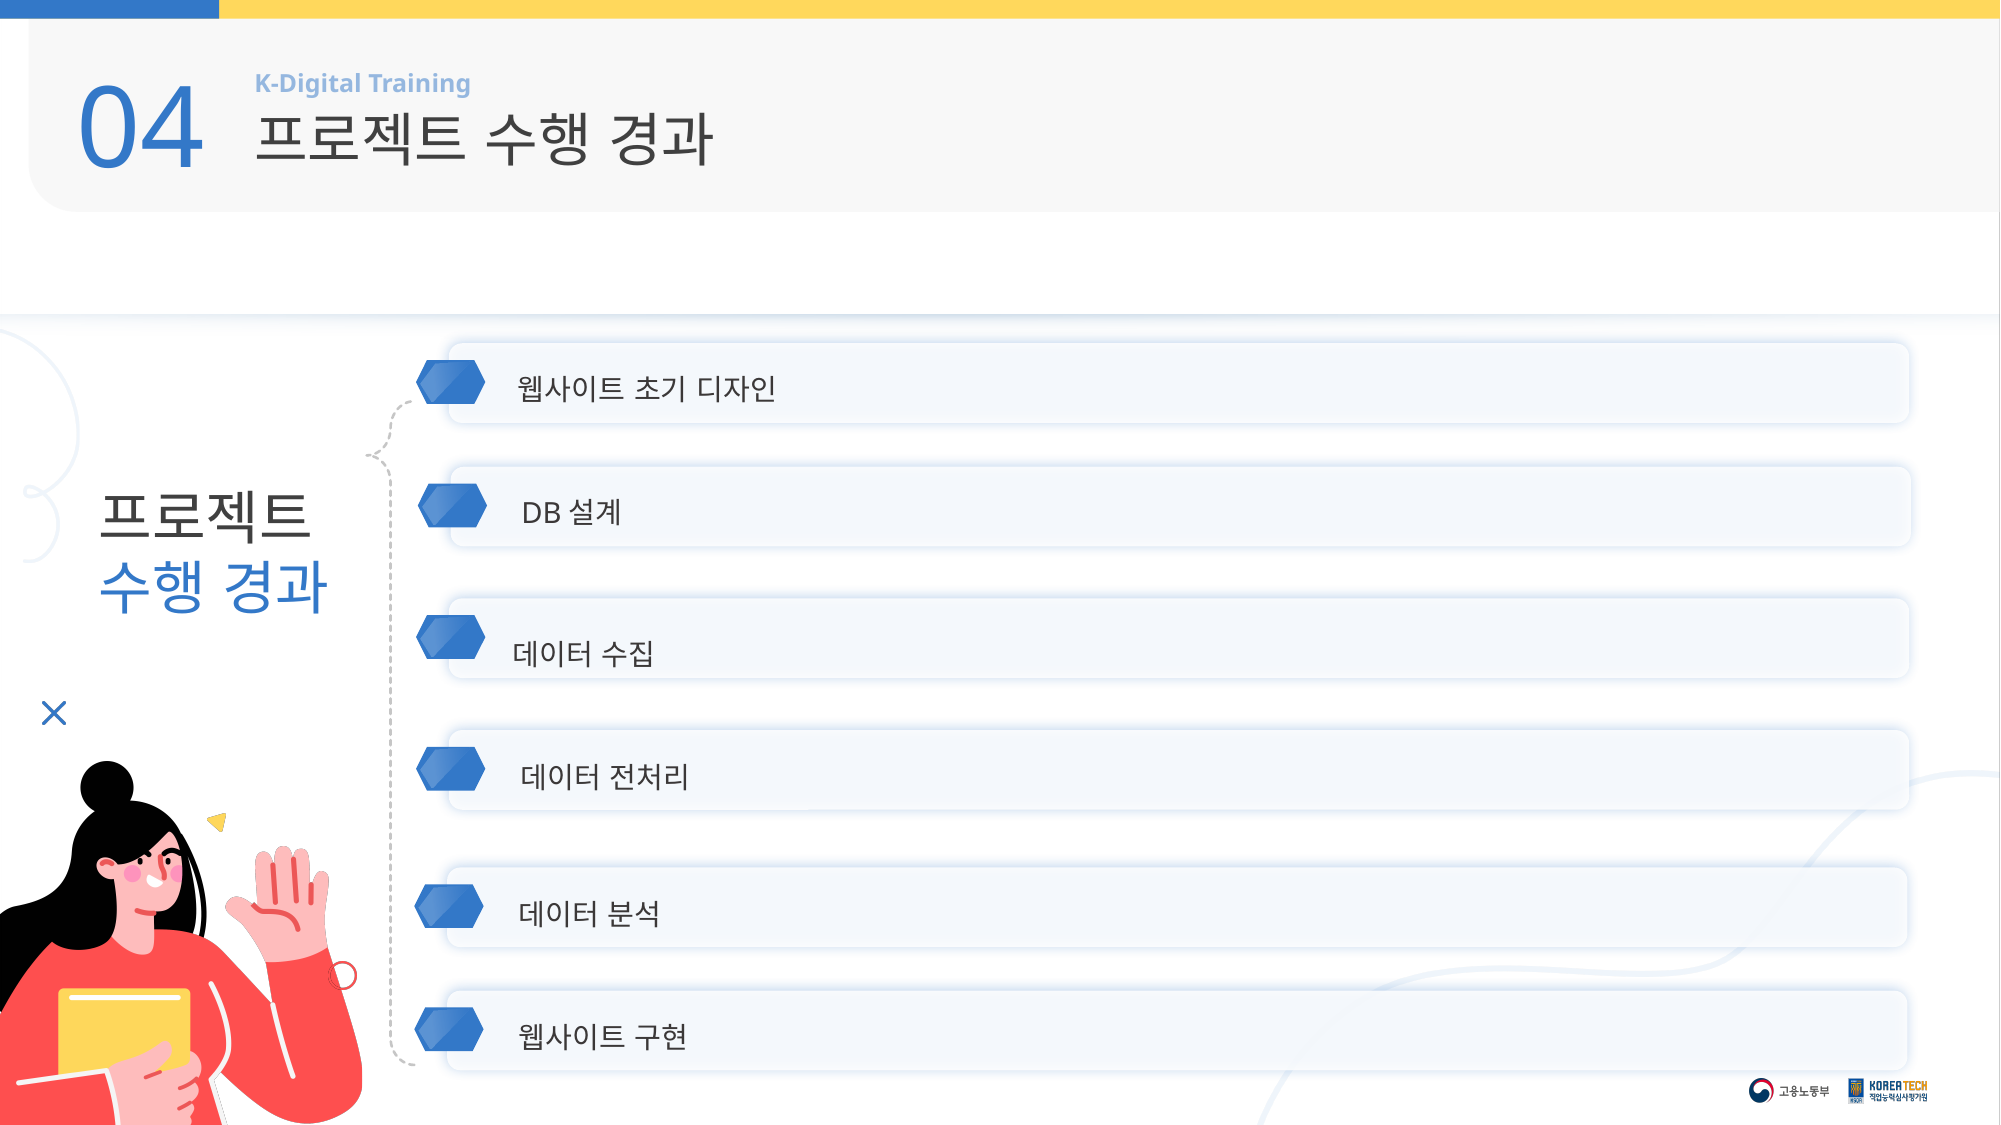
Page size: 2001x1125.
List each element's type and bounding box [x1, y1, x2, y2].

text_box [415, 990, 1908, 1071]
text_box [417, 343, 1910, 423]
text_box [417, 730, 1910, 810]
text_box [1749, 1078, 1927, 1104]
text_box [61, 54, 1038, 191]
picture [0, 0, 2000, 1125]
text_box [417, 598, 1910, 679]
text_box [418, 466, 1911, 547]
text_box [415, 867, 1908, 948]
text_box [0, 701, 363, 1125]
